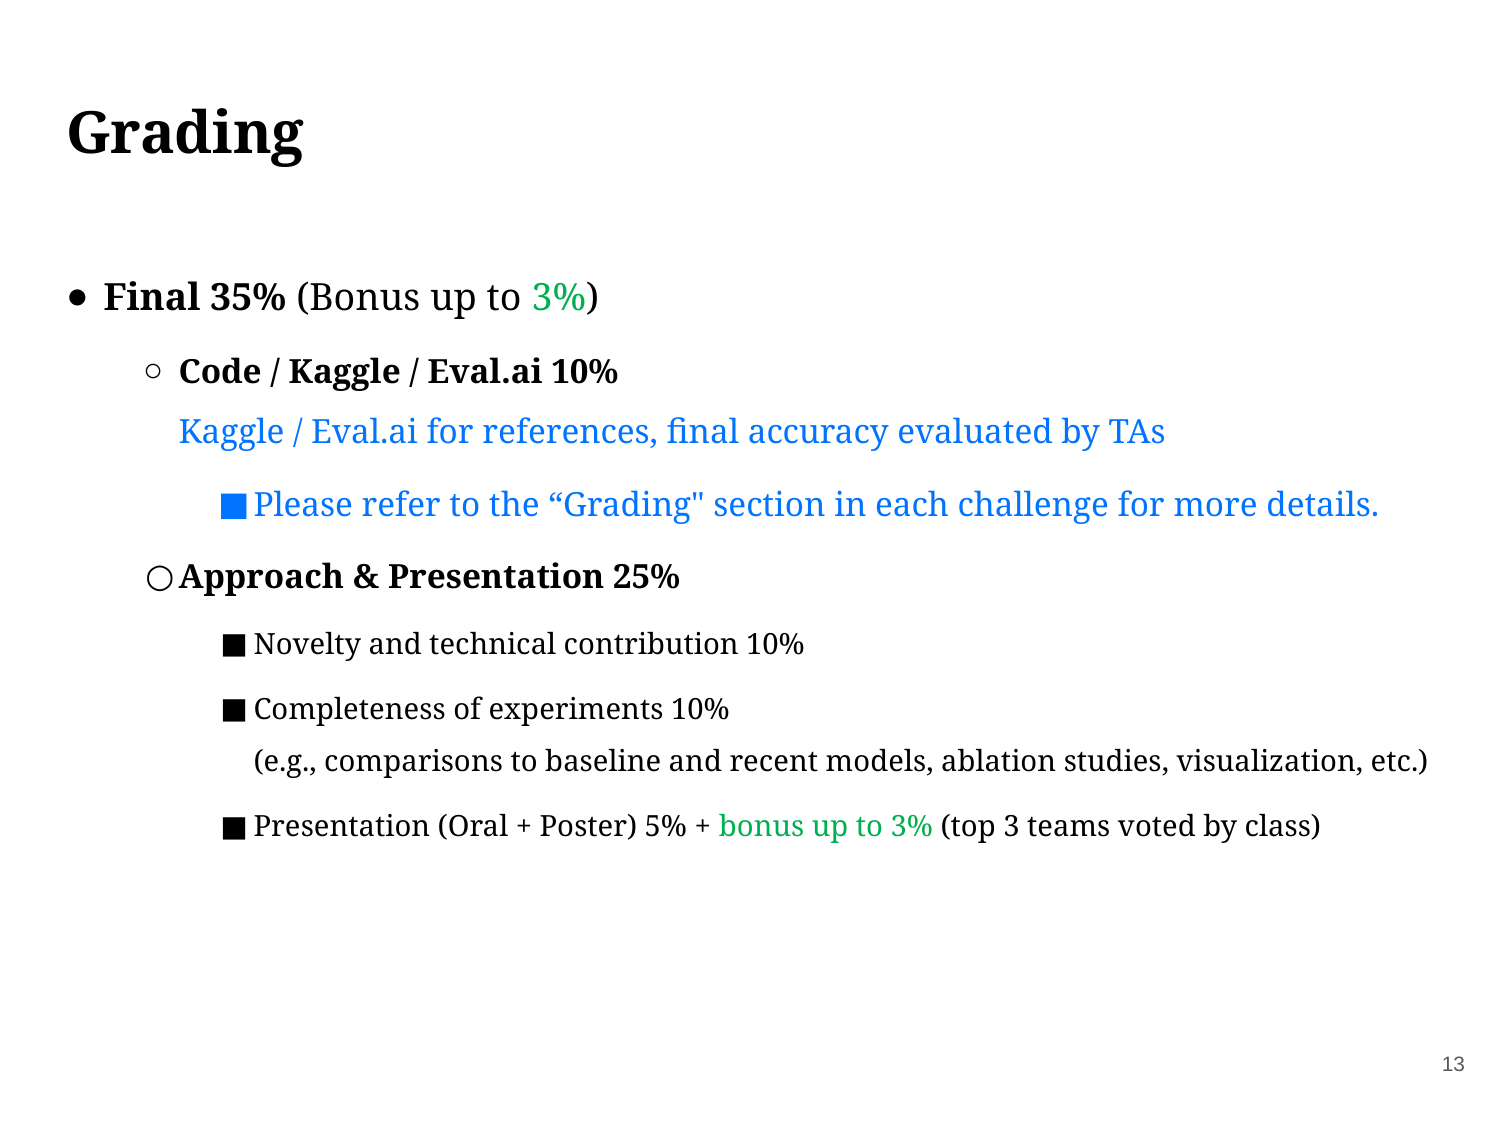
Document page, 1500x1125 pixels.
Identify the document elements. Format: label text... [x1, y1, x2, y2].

title Grading [51, 80, 1449, 206]
list Final 35% (Bonus up to 3%) Code / Kaggle / Eval.ai 10% Kaggle / Eval.ai for references, final accuracy evaluated by TAs Please refer to the “Grading" section in each challenge for more details. Approach & Presentation 25% Novelty and technical contribution 10% Completeness of experiments 10% (e.g., comparisons to baseline and recent models, ablation studies, visualization, etc.) Presentation (Oral + Poster) 5% + bonus up to 3% (top 3 teams voted by class) [51, 235, 1449, 1064]
slide_number ‹#› [1389, 1019, 1480, 1106]
